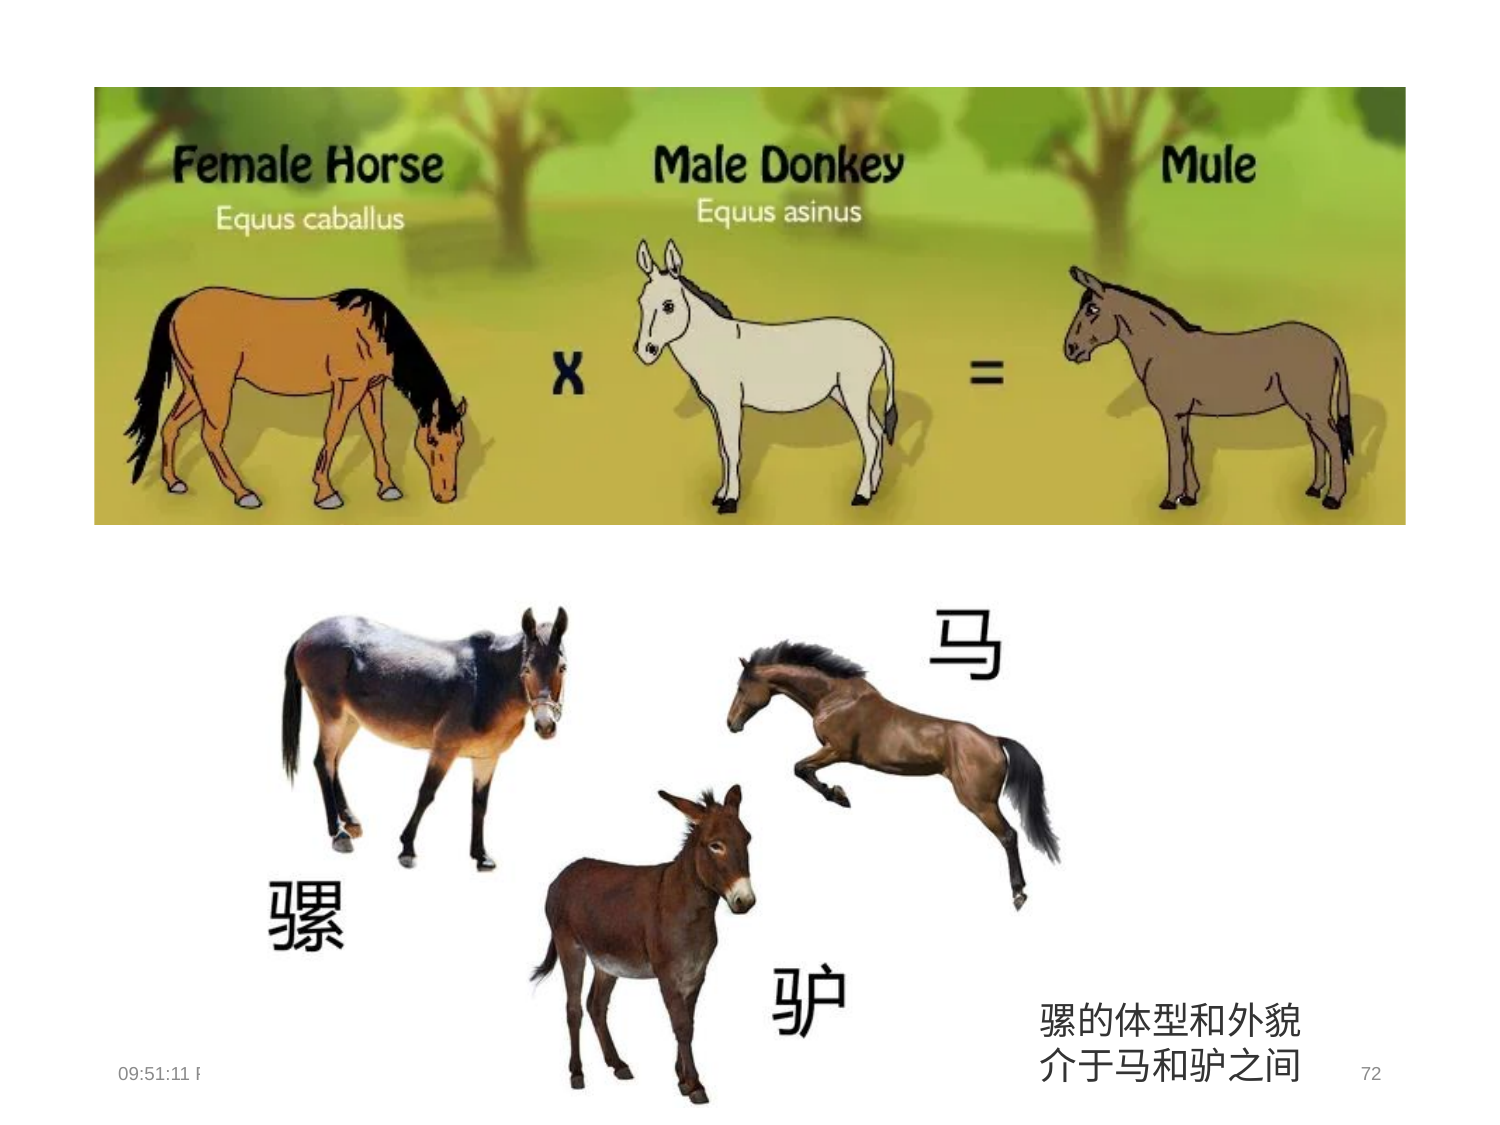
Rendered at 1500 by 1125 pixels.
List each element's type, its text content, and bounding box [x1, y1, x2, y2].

slide_number 72 [1100, 1042, 1397, 1103]
picture [94, 87, 1406, 525]
text_box 骡的体型和外貌介于马和驴之间 [1100, 989, 1350, 1095]
picture [199, 567, 1100, 1108]
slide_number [103, 1042, 199, 1103]
